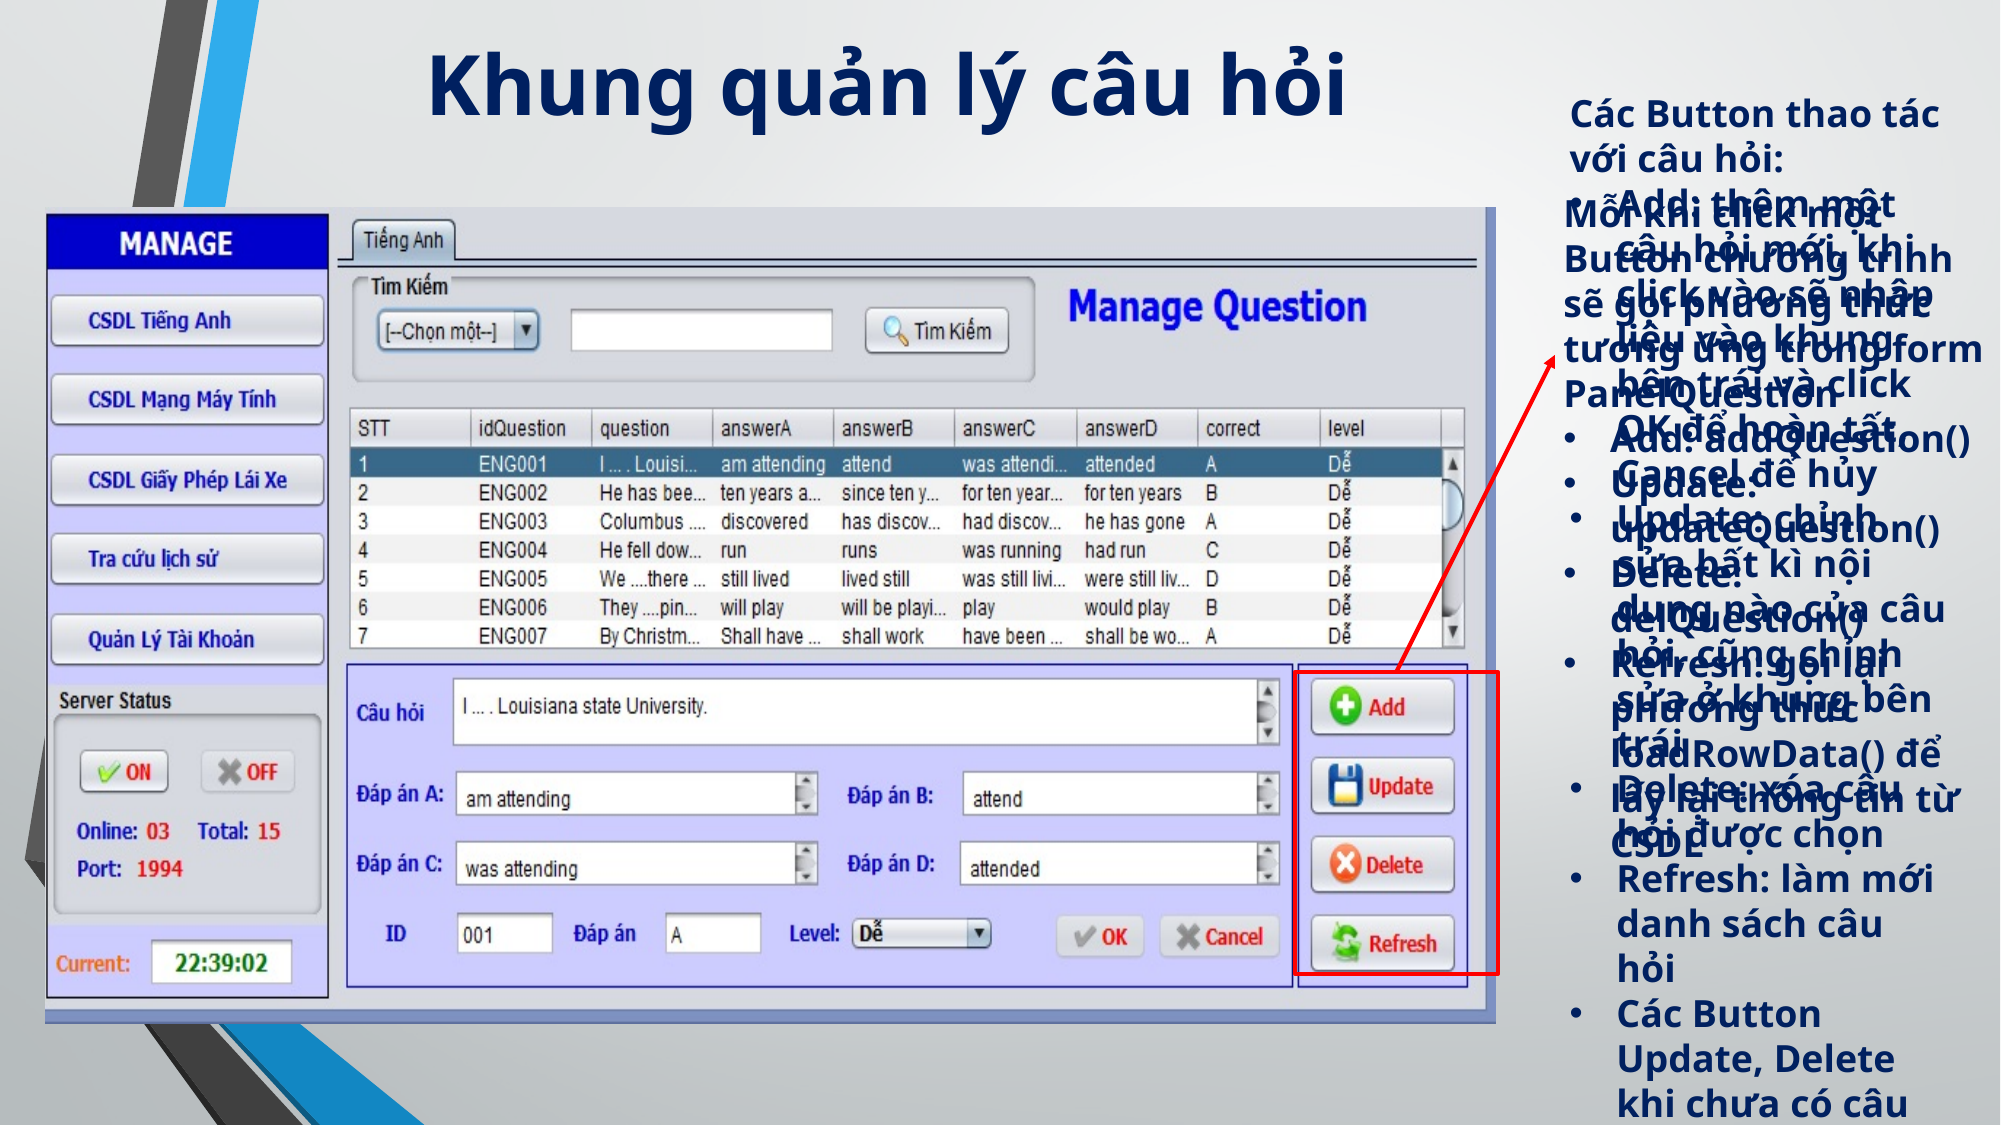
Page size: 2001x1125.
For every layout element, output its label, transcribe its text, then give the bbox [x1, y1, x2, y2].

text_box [1396, 354, 1556, 672]
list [45, 207, 1496, 1024]
text_box Các Button thao tác với câu hỏi: Add: thêm một câu hỏi mới, khi click vào sẽ nhập liệu vào khung bên trái và click OK để hoàn tất, Cancel để hủy Update: chỉnh sửa bất kì nội dung nào của câu hỏi, cũng chỉnh sửa ở khung bên trái Delete: xóa câu hỏi được chọn Refresh: làm mới danh sách câu hỏi Các Button Update, Delete khi chưa có câu hỏi được chọn sẽ không sử dụng được [1554, 873, 1967, 1125]
text_box Mỗi khi click một Button chương trình sẽ gọi phương thức tương ứng trong form PanelQuestion Add: addQuestion() Update: updateQuestion() Delete: delQuestion() Refresh: gọi lại phương thức loadRowData() để lấy lại thông tin từ CSDL [1548, 182, 2000, 873]
text_box Các Button thao tác với câu hỏi: Add: thêm một câu hỏi mới, khi click vào sẽ nhập liệu vào khung bên trái và click OK để hoàn tất, Cancel để hủy Update: chỉnh sửa bất kì nội dung nào của câu hỏi, cũng chỉnh sửa ở khung bên trái Delete: xóa câu hỏi được chọn Refresh: làm mới danh sách câu hỏi Các Button Update, Delete khi chưa có câu hỏi được chọn sẽ không sử dụng được [1554, 82, 1967, 182]
title Khung quản lý câu hỏi [66, 6, 1710, 158]
